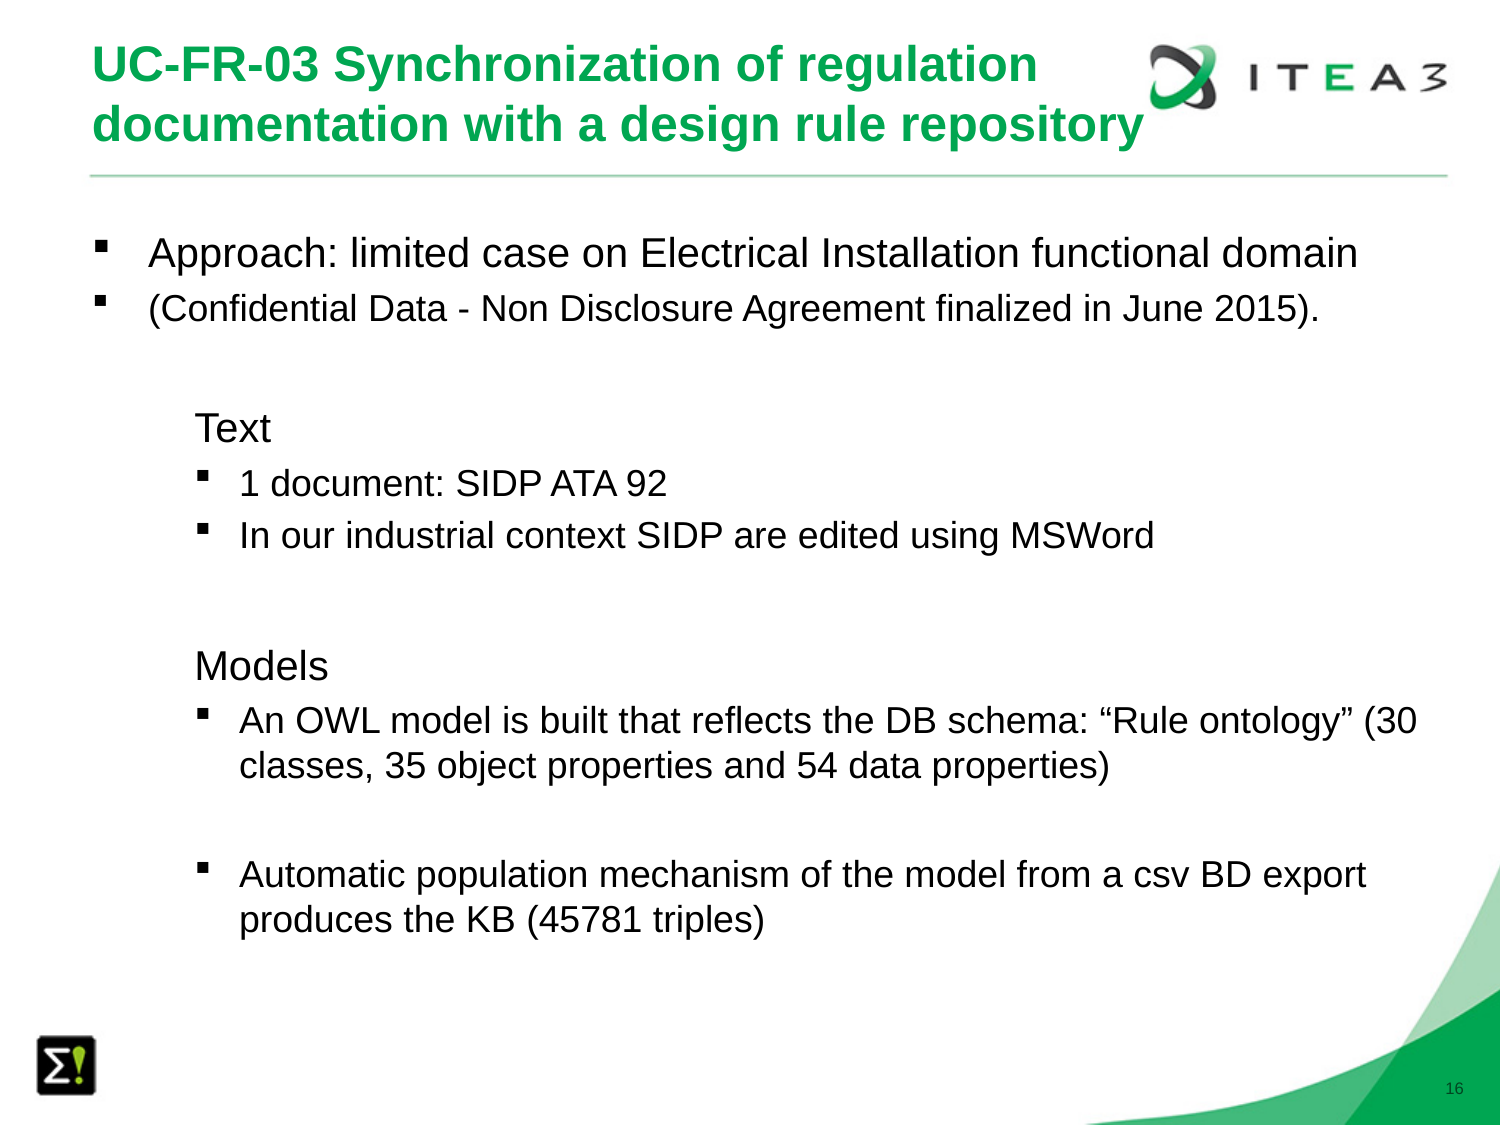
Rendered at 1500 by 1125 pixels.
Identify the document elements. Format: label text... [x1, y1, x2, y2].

picture [0, 0, 1500, 1125]
list Approach: limited case on Electrical Installation functional domain (Confidential Data - Non Disclosure Agreement finalized in June 2015). Text 1 document: SIDP ATA 92 In our industrial context SIDP are edited using MSWord Models An OWL model is built that reflects the DB schema: “Rule ontology” (30 classes, 35 object properties and 54 data properties) Automatic population mechanism of the model from a csv BD export produces the KB (45781 triples) [76, 218, 1447, 1046]
title UC-FR-03 Synchronization of regulation documentation with a design rule repository [76, 23, 1188, 160]
